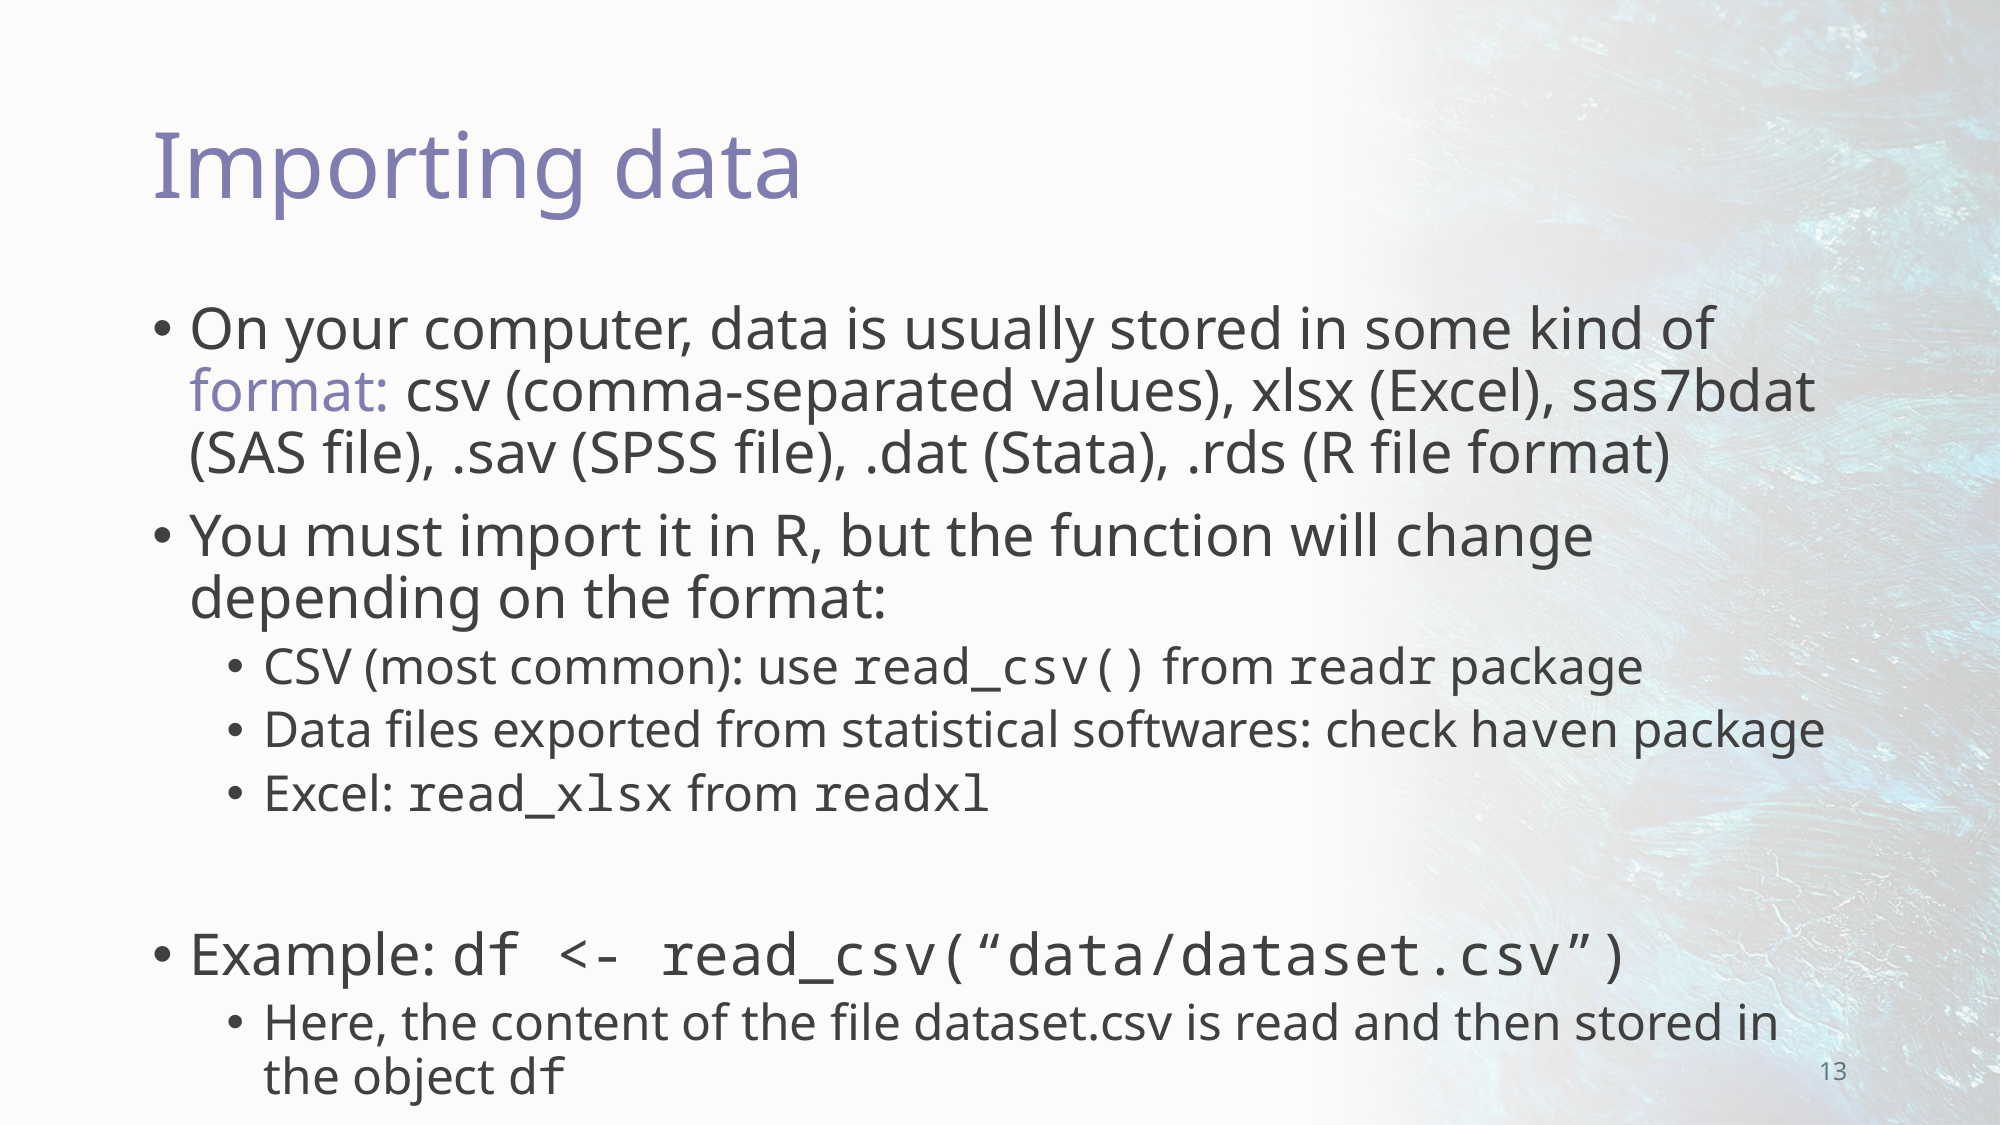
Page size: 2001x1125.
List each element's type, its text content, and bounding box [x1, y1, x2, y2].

title Importing data [137, 59, 1286, 278]
picture [1286, 0, 2000, 1125]
list On your computer, data is usually stored in some kind of format: csv (comma-separated values), xlsx (Excel), sas7bdat (SAS file), .sav (SPSS file), .dat (Stata), .rds (R file format) You must import it in R, but the function will change depending on the format: CSV (most common): use read_csv() from readr package Data files exported from statistical softwares: check haven package Excel: read_xlsx from readxl Example: df <- read_csv(“data/dataset.csv”) Here, the content of the file dataset.csv is read and then stored in the object df [137, 292, 1286, 1125]
